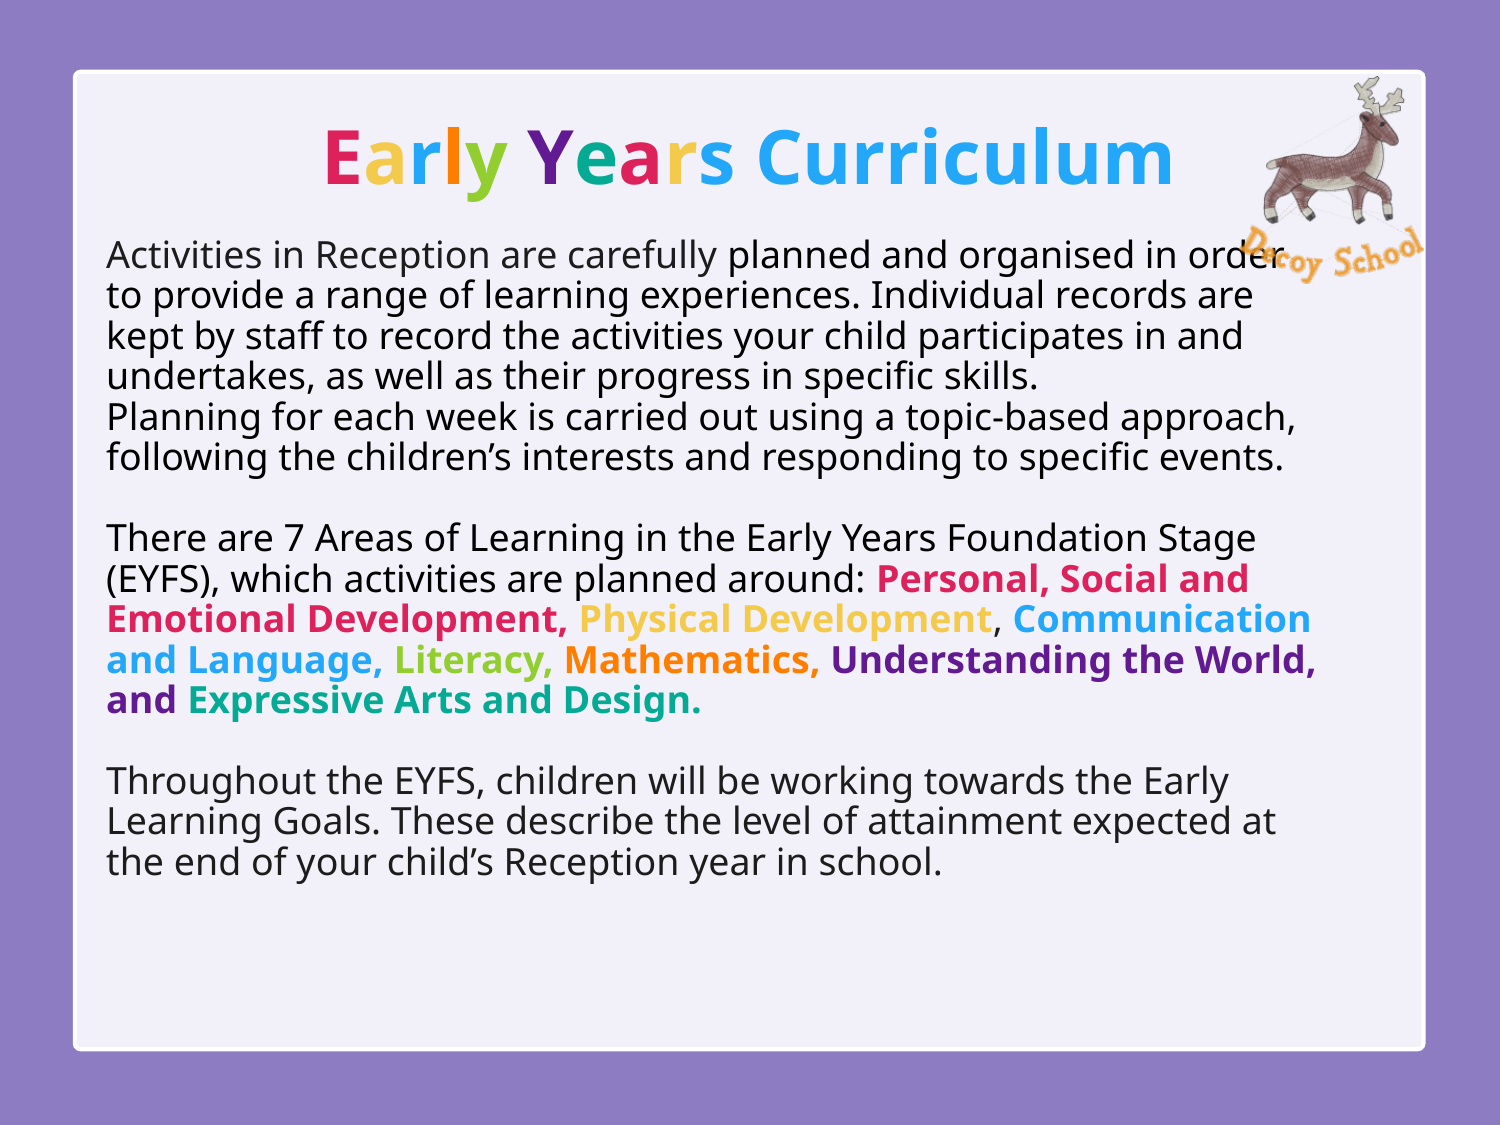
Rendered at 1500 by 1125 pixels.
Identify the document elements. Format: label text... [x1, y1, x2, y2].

title Early Years Curriculum [75, 78, 1235, 242]
list Activities in Reception are carefully planned and organised in order to provide a range of learning experiences. Individual records are kept by staff to record the activities your child participates in and undertakes, as well as their progress in specific skills. Planning for each week is carried out using a topic-based approach, following the children’s interests and responding to specific events. There are 7 Areas of Learning in the Early Years Foundation Stage (EYFS), which activities are planned around: Personal, Social and Emotional Development, Physical Development, Communication and Language, Literacy, Mathematics, Understanding the World, and Expressive Arts and Design. Throughout the EYFS, children will be working towards the Early Learning Goals. These describe the level of attainment expected at the end of your child’s Reception year in school. [88, 218, 1359, 1000]
picture [1239, 76, 1424, 285]
